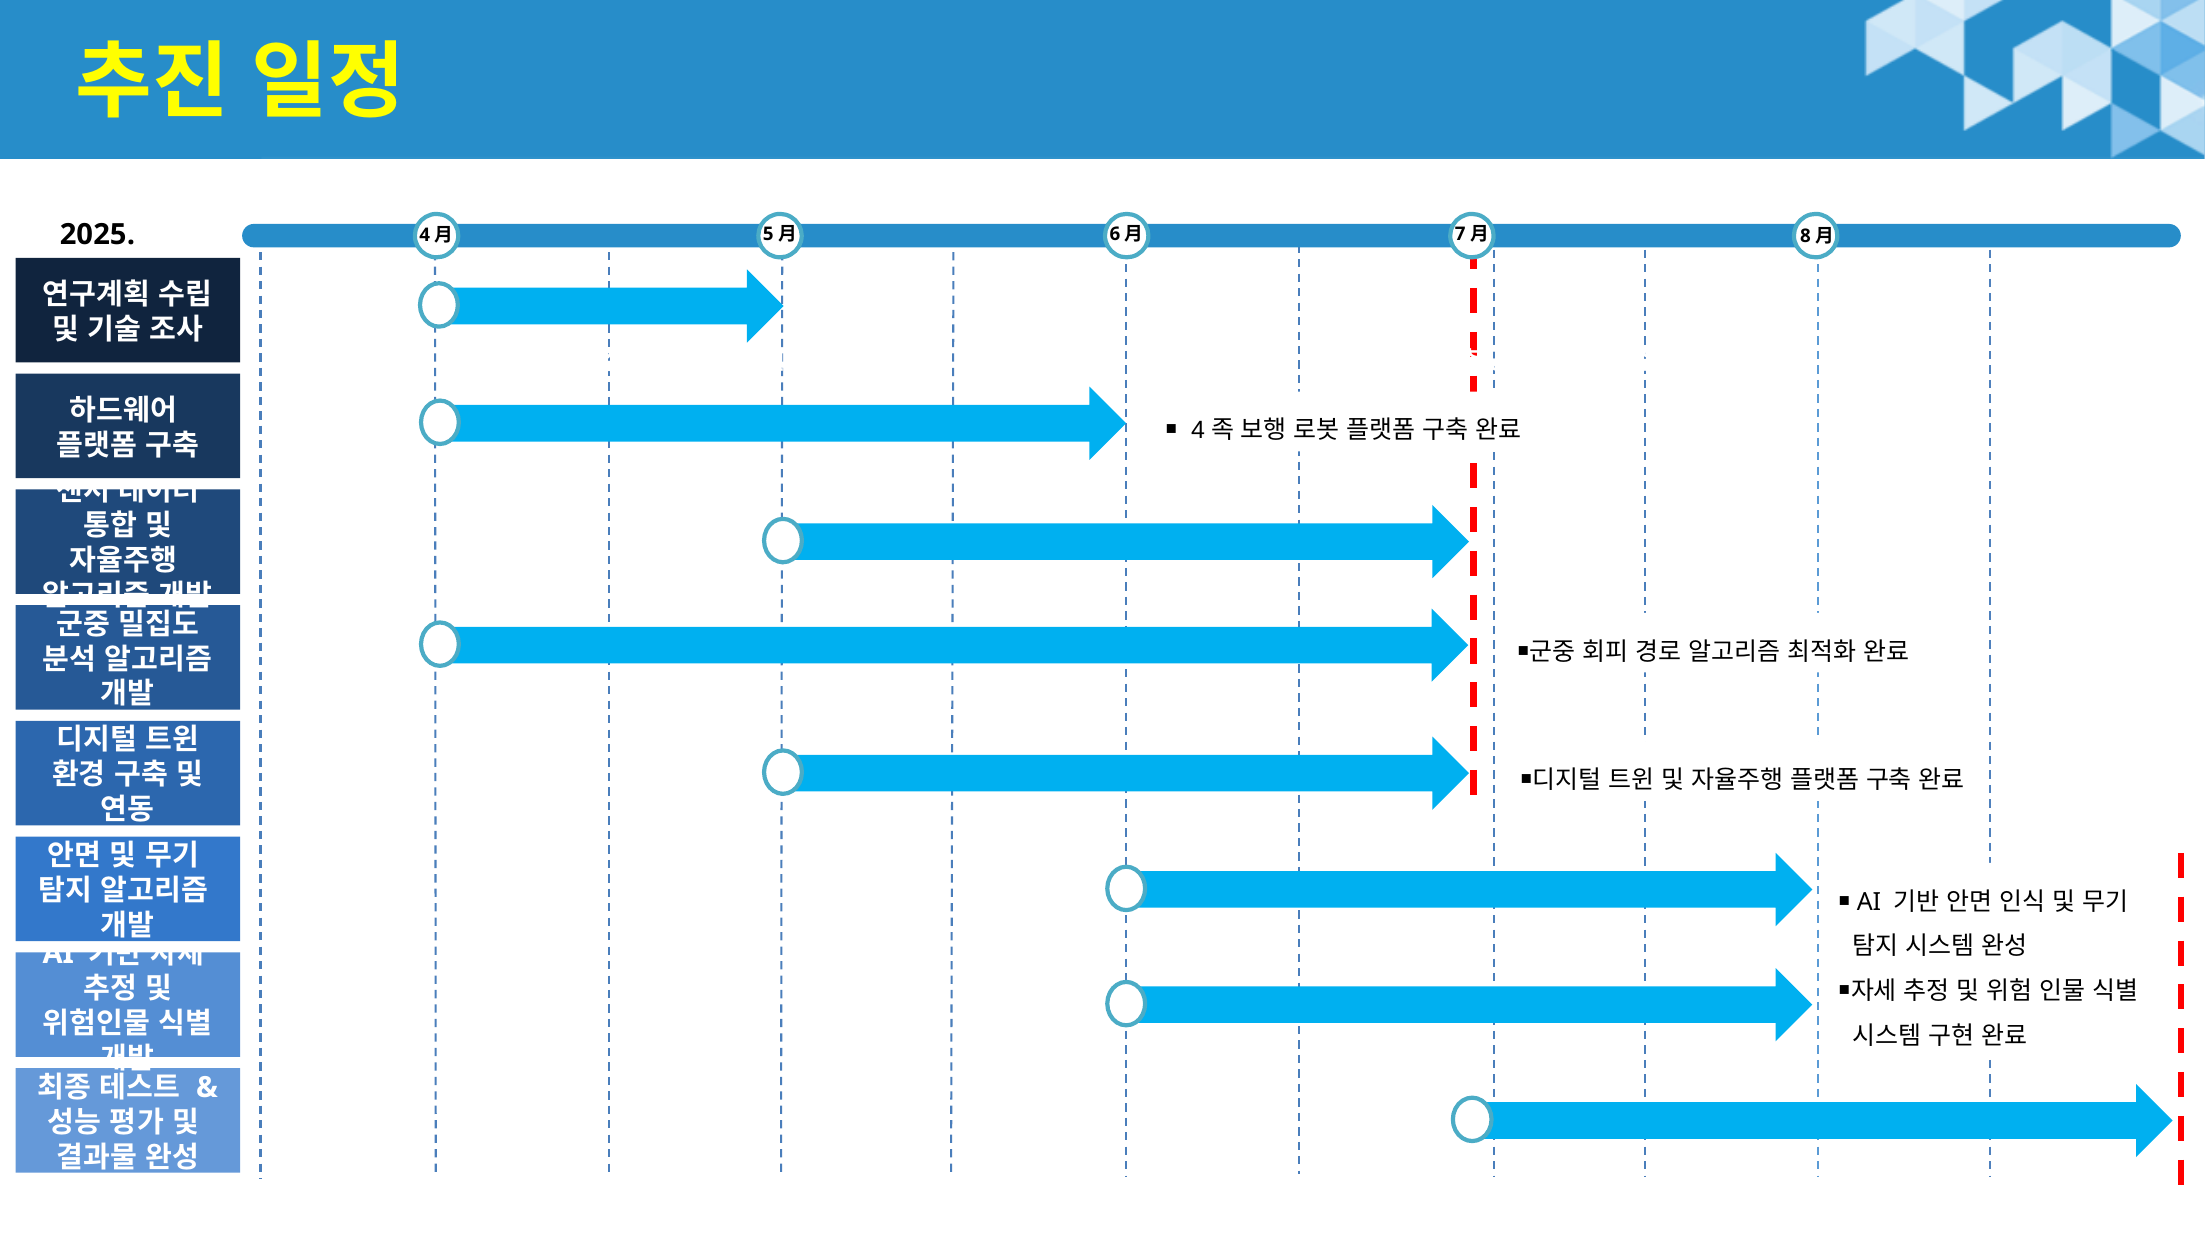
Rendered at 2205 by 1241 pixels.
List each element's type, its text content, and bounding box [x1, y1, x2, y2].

title 추진 일정 [60, 17, 1801, 136]
picture [0, 0, 2205, 170]
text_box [15, 207, 2190, 1194]
